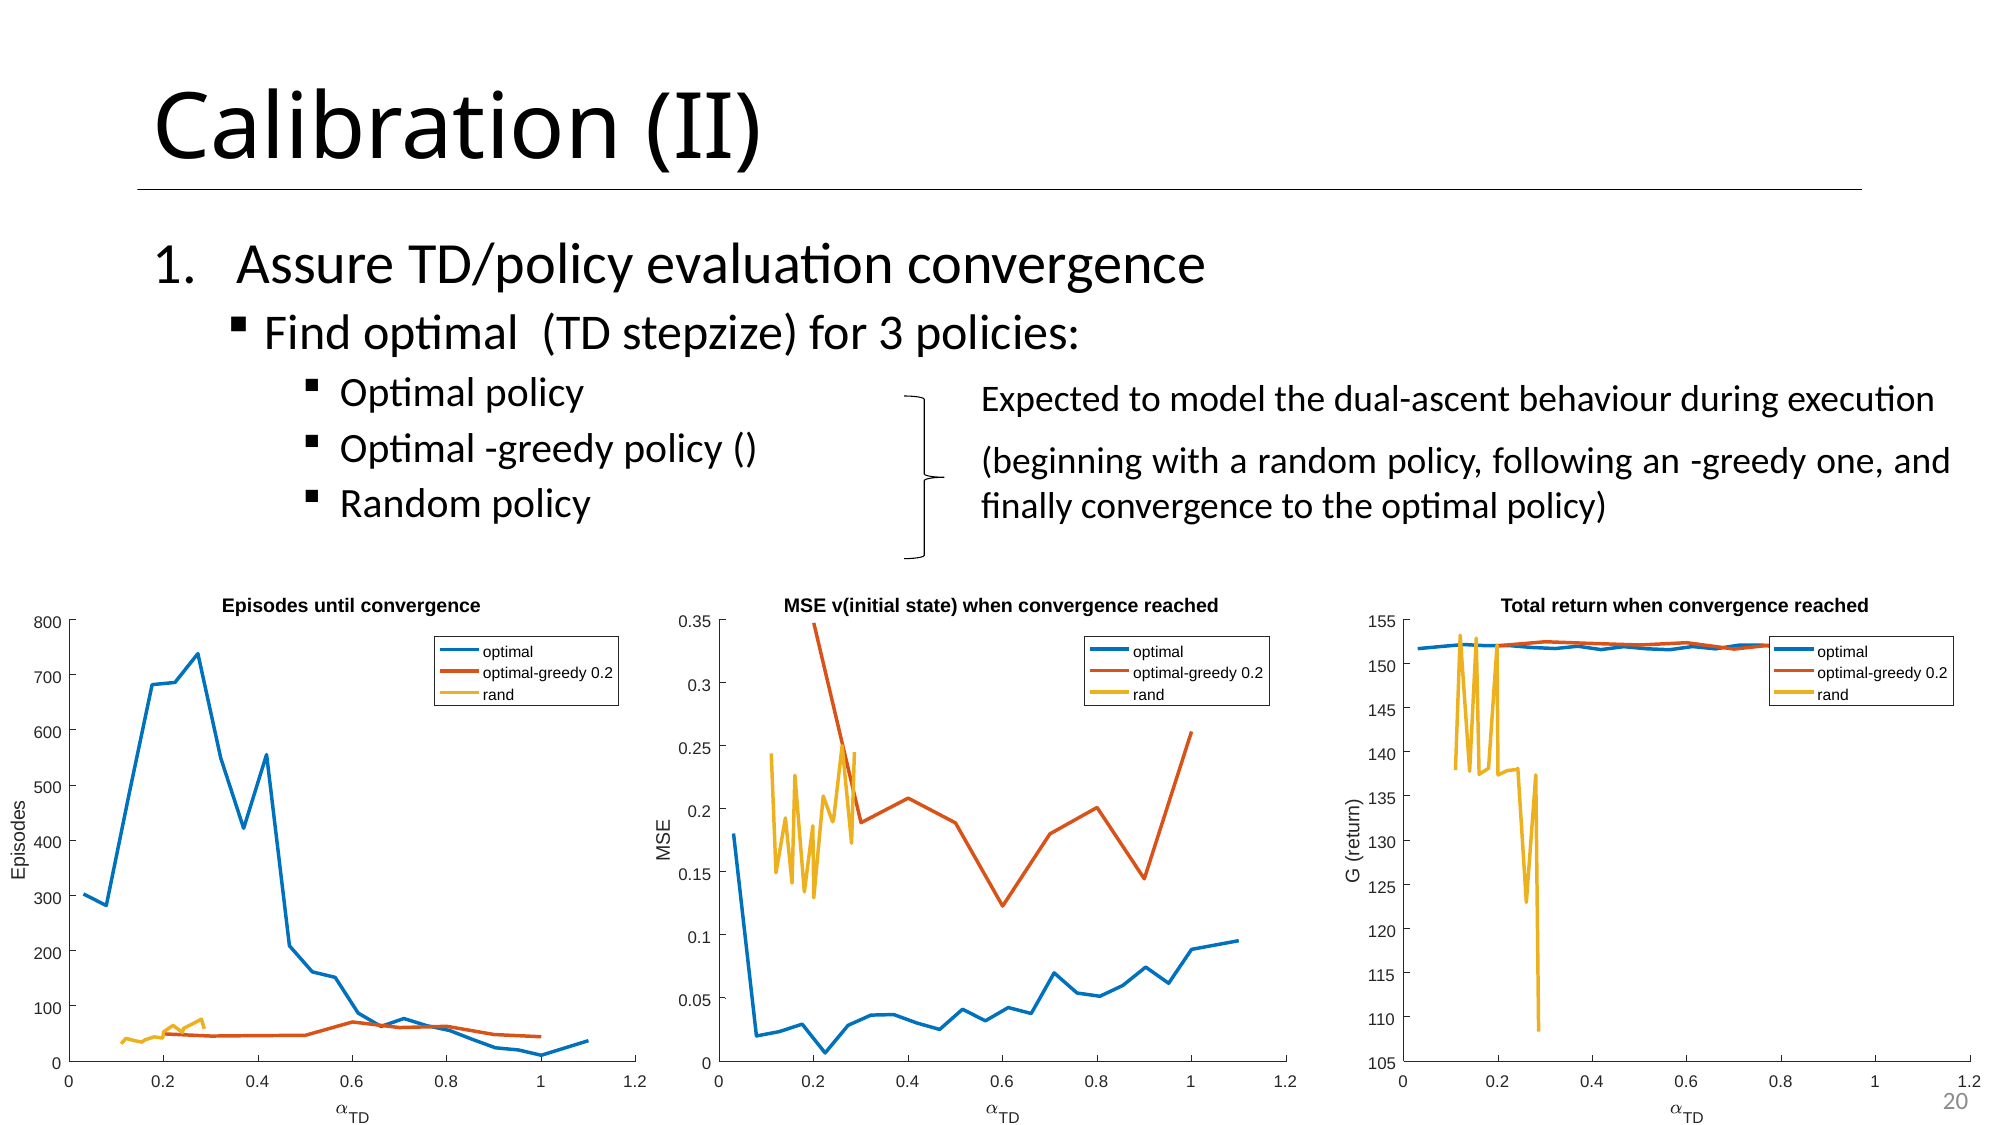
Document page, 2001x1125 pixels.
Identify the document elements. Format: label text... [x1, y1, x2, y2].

title Calibration (II) [137, 19, 1863, 238]
picture [0, 578, 2000, 1125]
text_box [904, 395, 945, 560]
